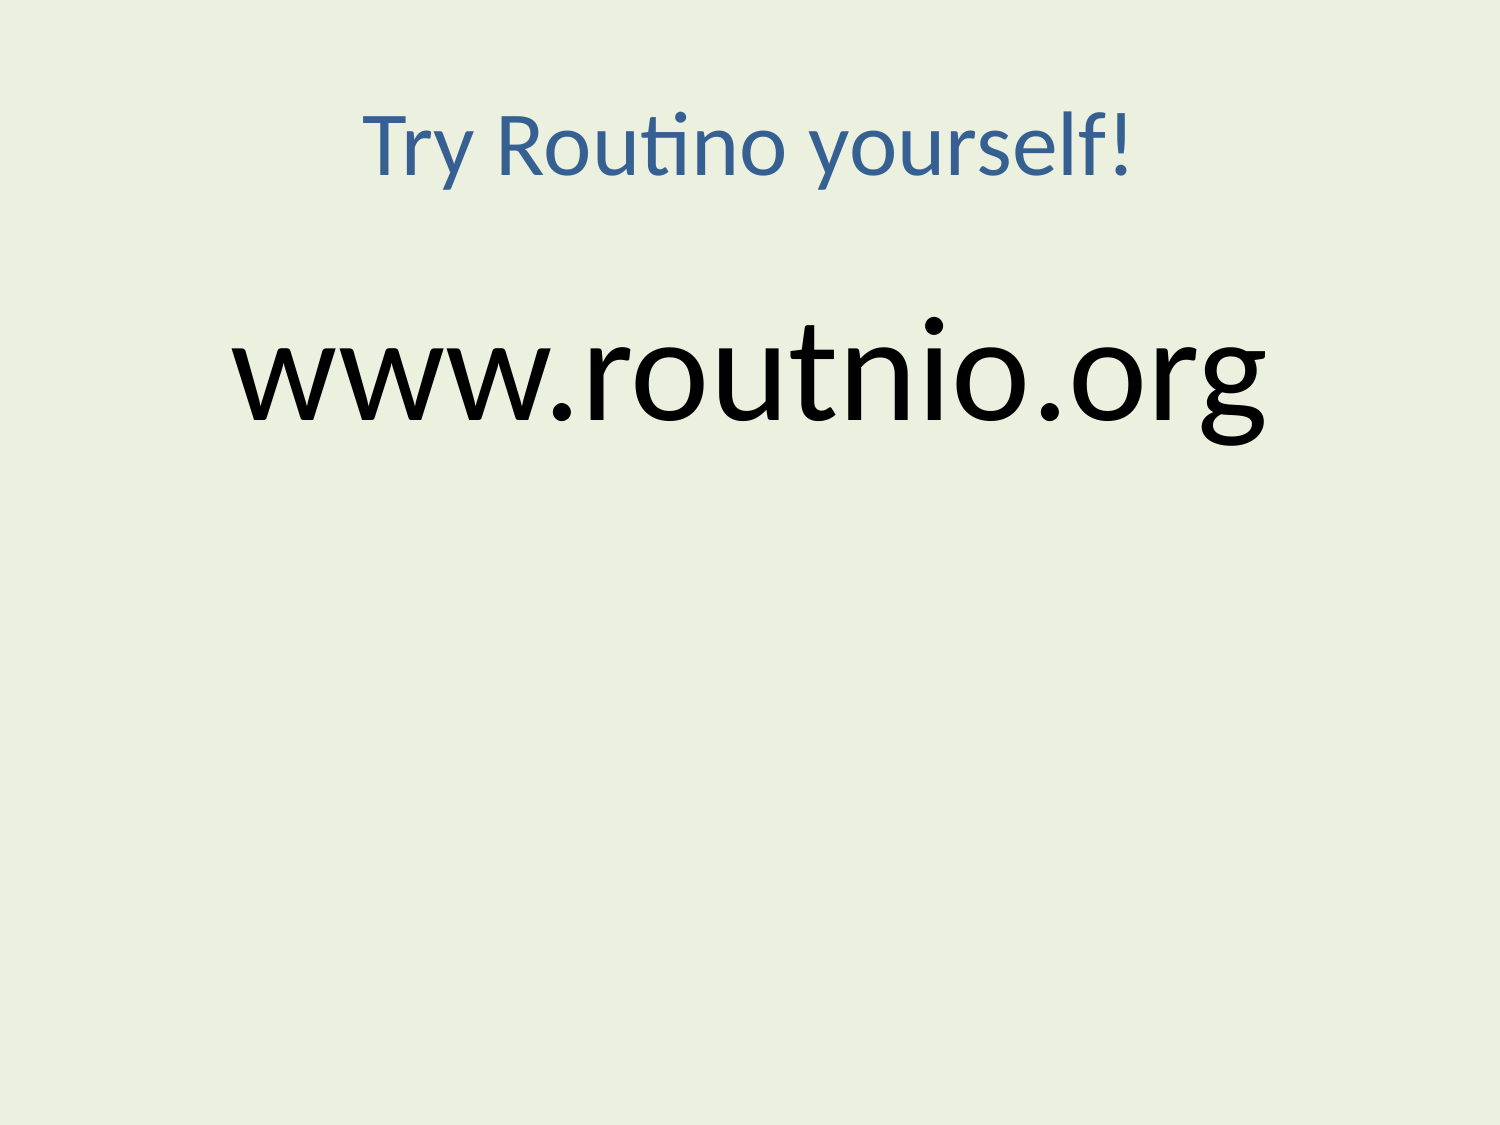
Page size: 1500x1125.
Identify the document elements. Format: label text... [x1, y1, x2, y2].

title Try Routino yourself! [75, 45, 1425, 233]
list www.routnio.org [75, 262, 1425, 1005]
